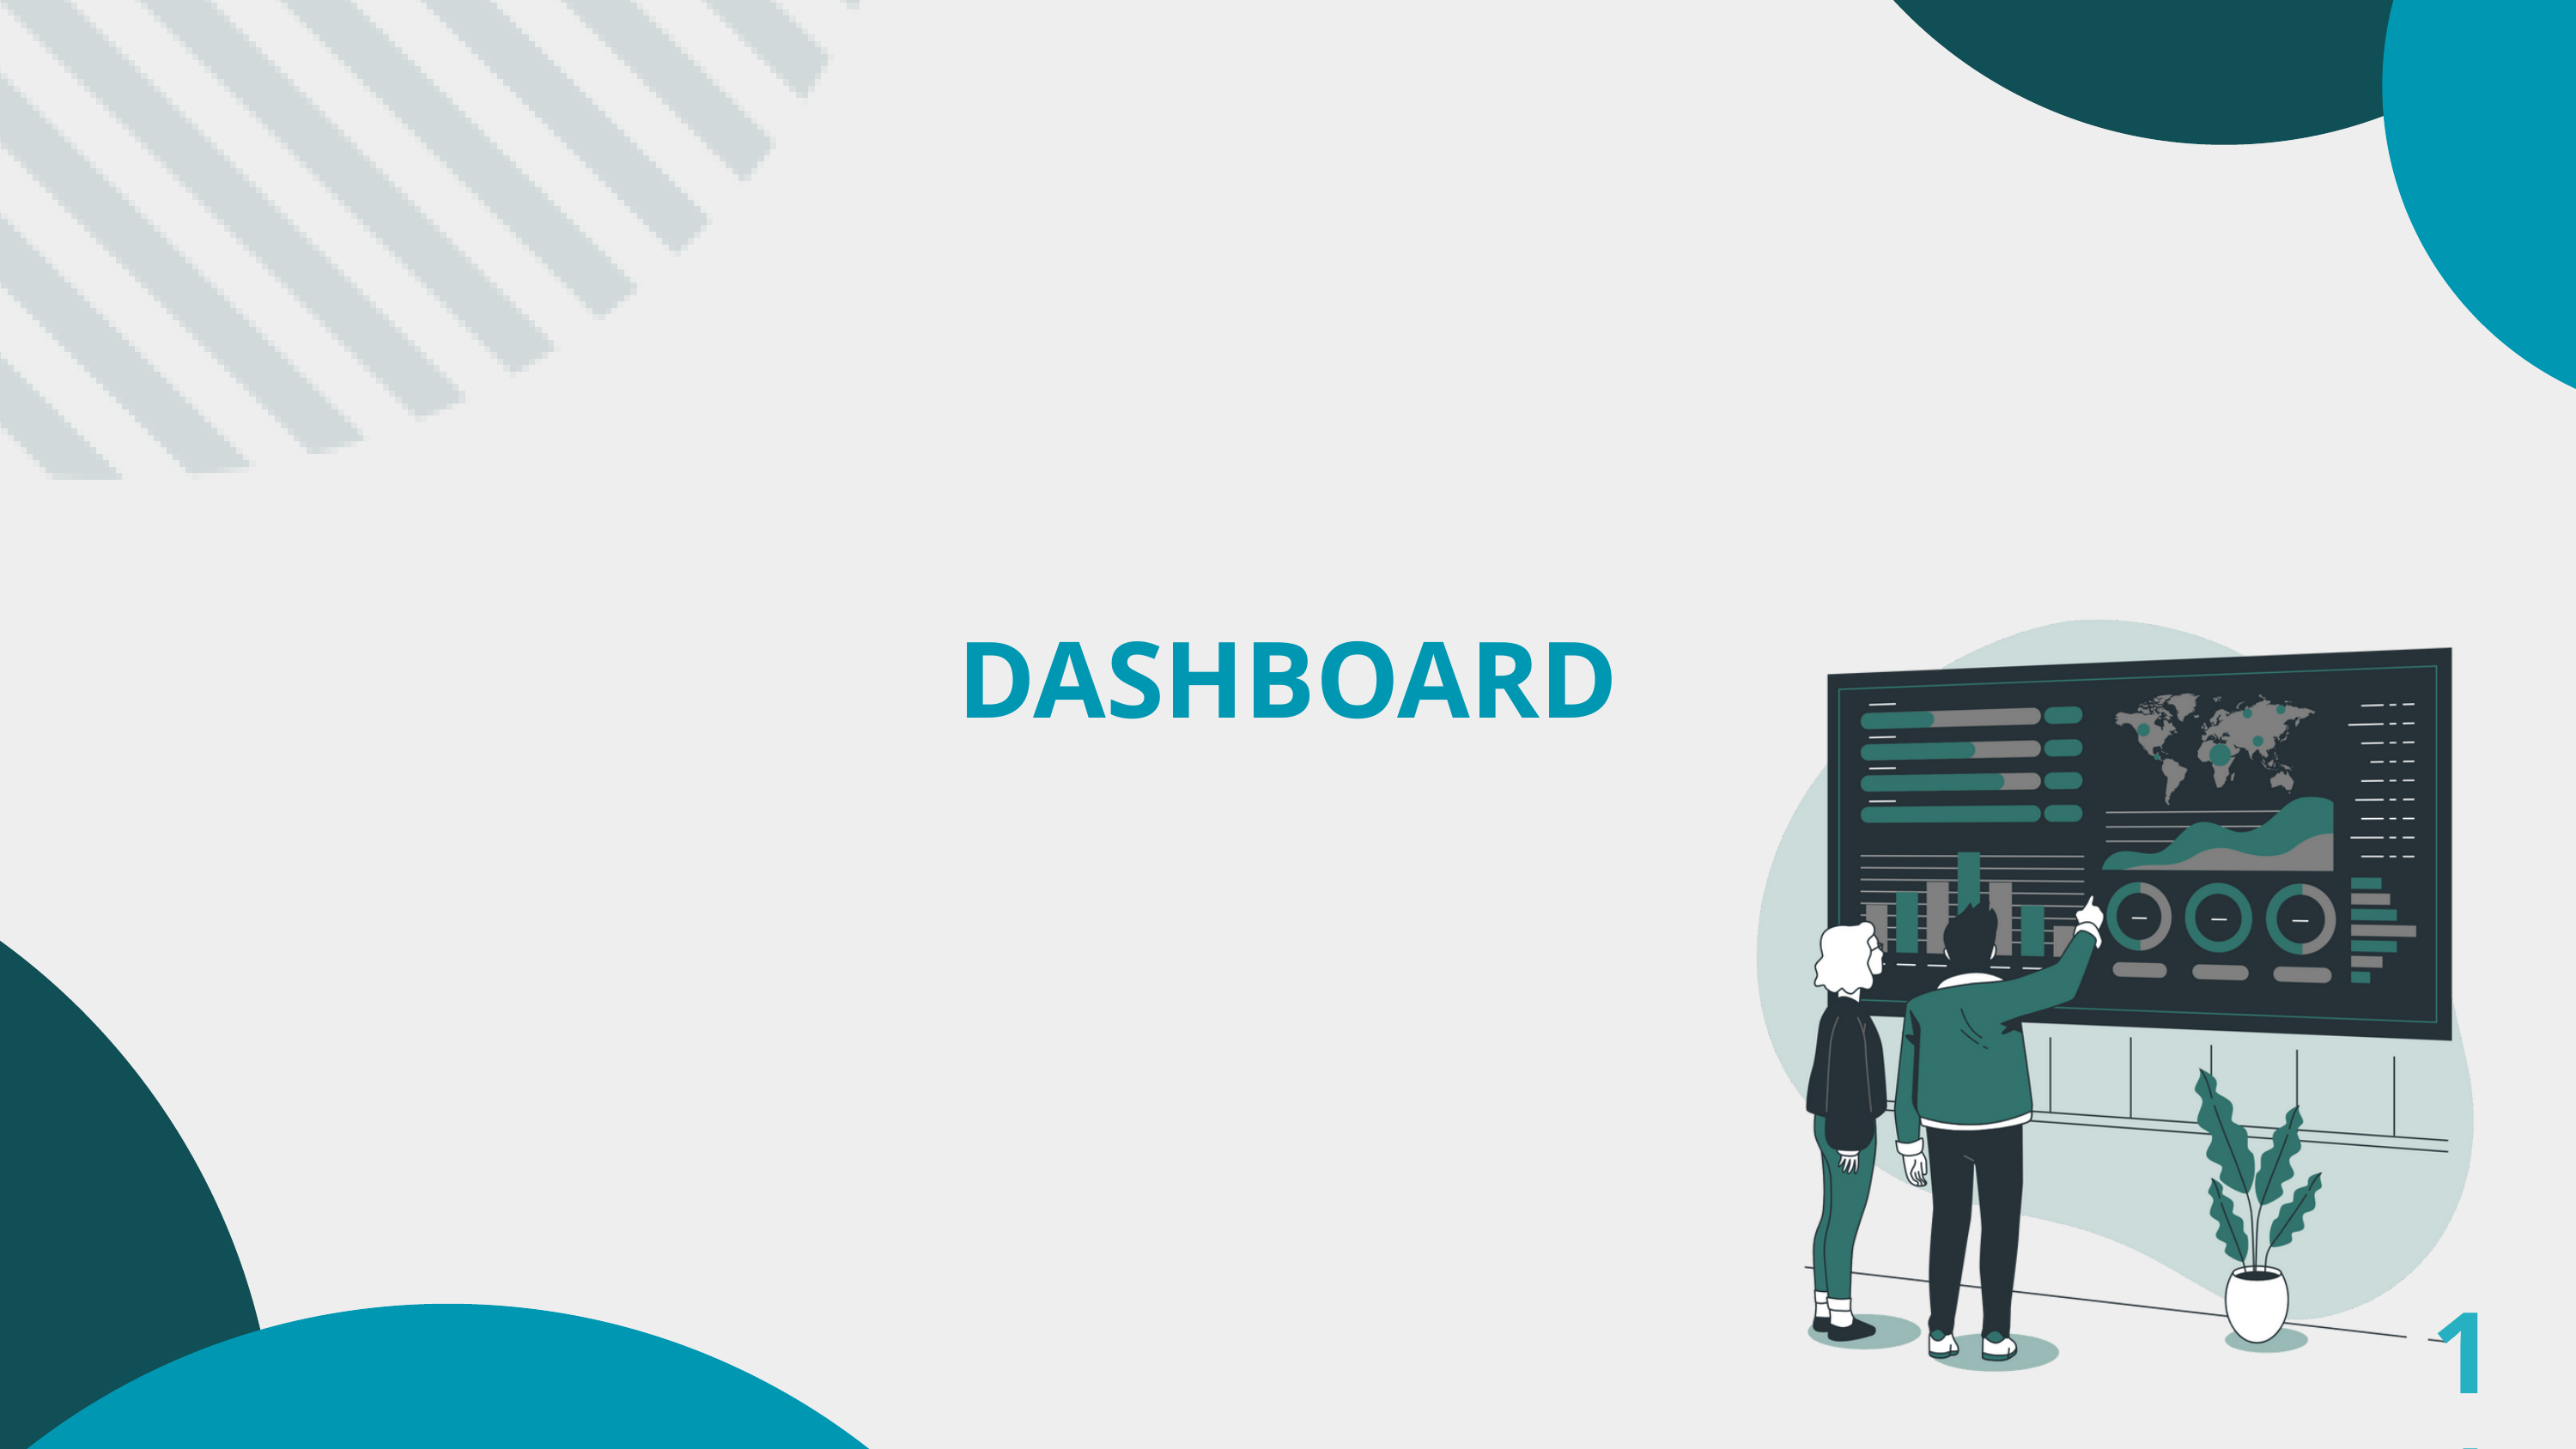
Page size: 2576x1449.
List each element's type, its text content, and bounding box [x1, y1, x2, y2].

text_box [0, 0, 936, 480]
text_box DASHBOARD [802, 591, 1774, 739]
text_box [0, 1303, 1132, 1449]
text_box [0, 812, 279, 1302]
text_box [2382, 0, 2576, 420]
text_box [1773, 0, 2378, 145]
text_box 11 [2431, 1281, 2554, 1449]
text_box [1736, 607, 2516, 1385]
